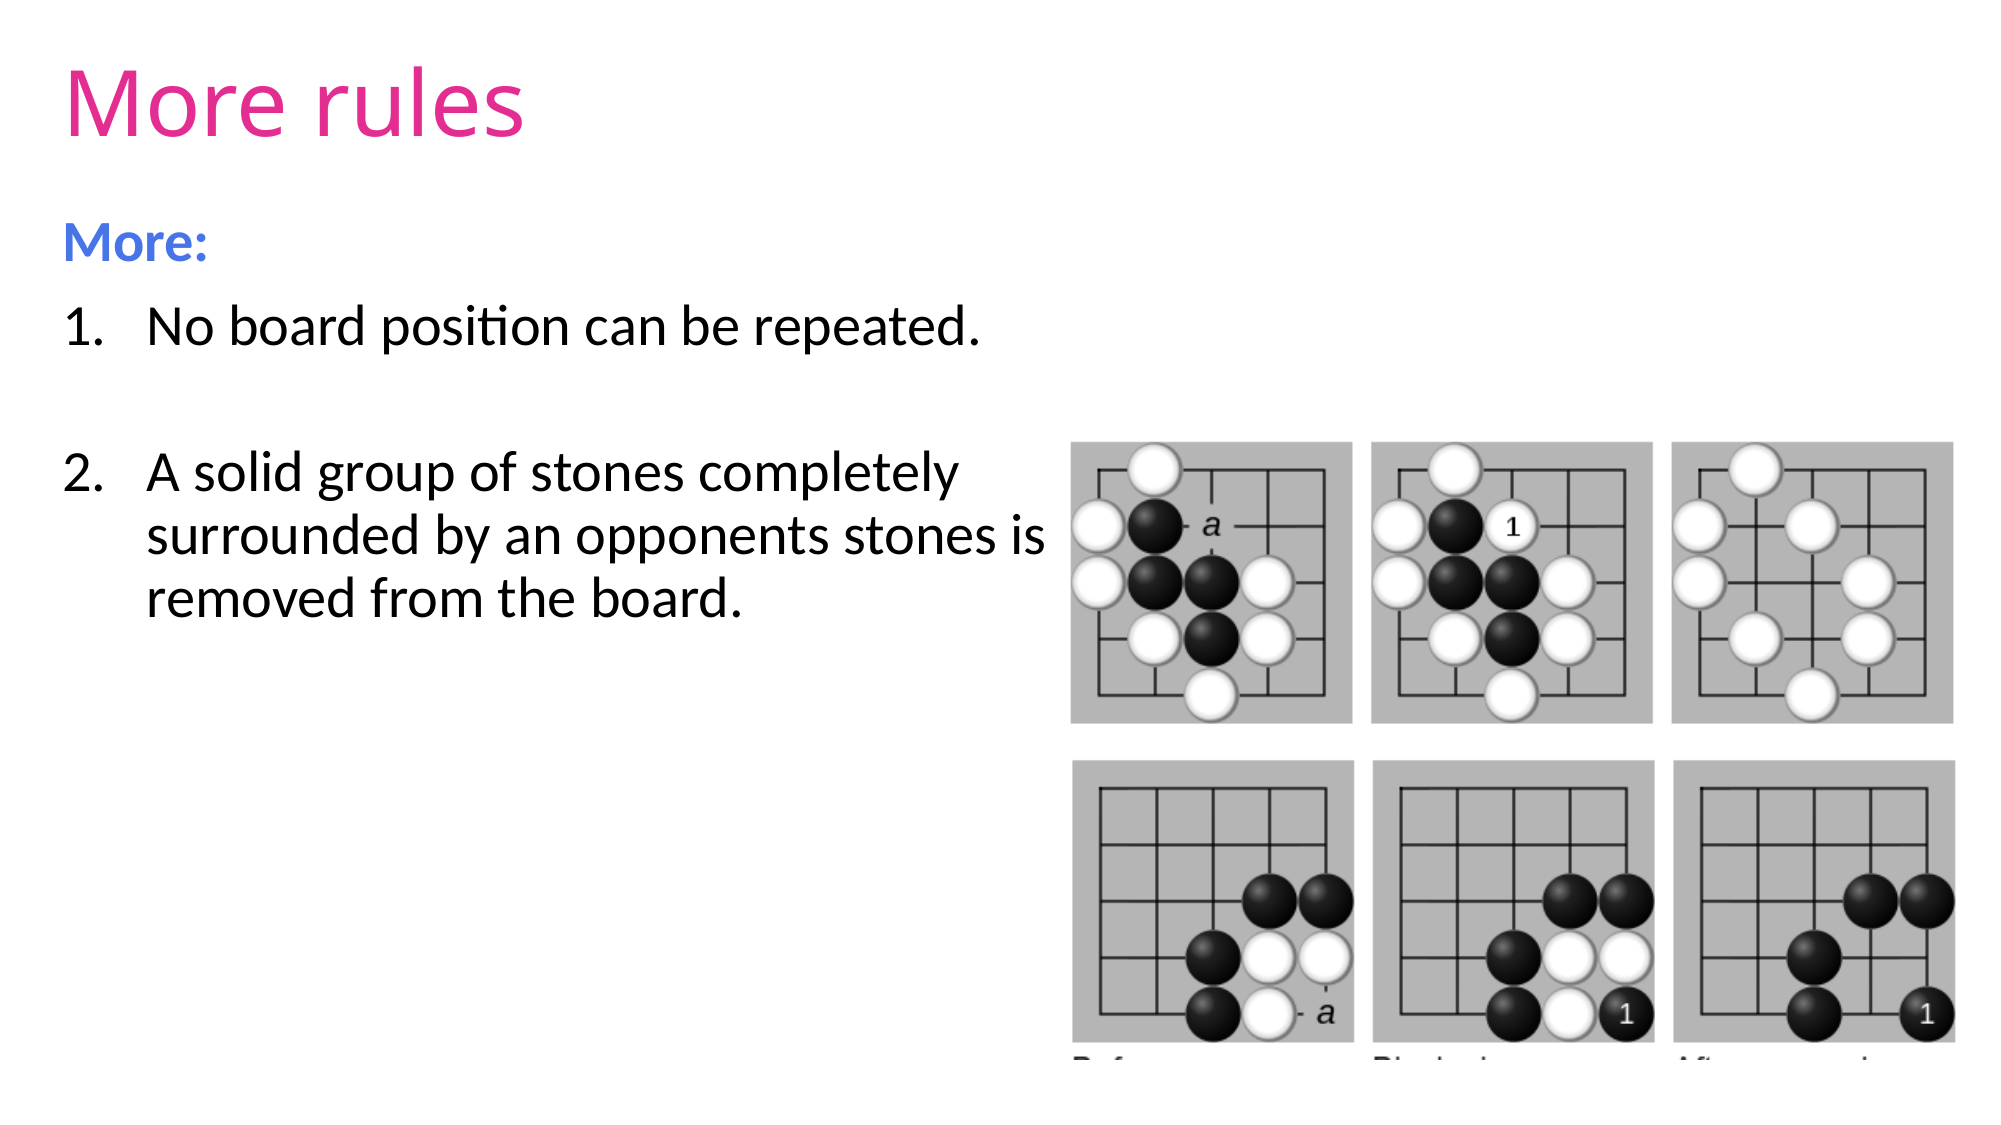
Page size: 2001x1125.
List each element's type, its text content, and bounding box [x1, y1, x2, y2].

title More rules [47, 32, 1955, 181]
picture [1057, 425, 1968, 1060]
list More: No board position can be repeated. A solid group of stones completely surrounded by an opponents stones is removed from the board. [47, 203, 1197, 1125]
